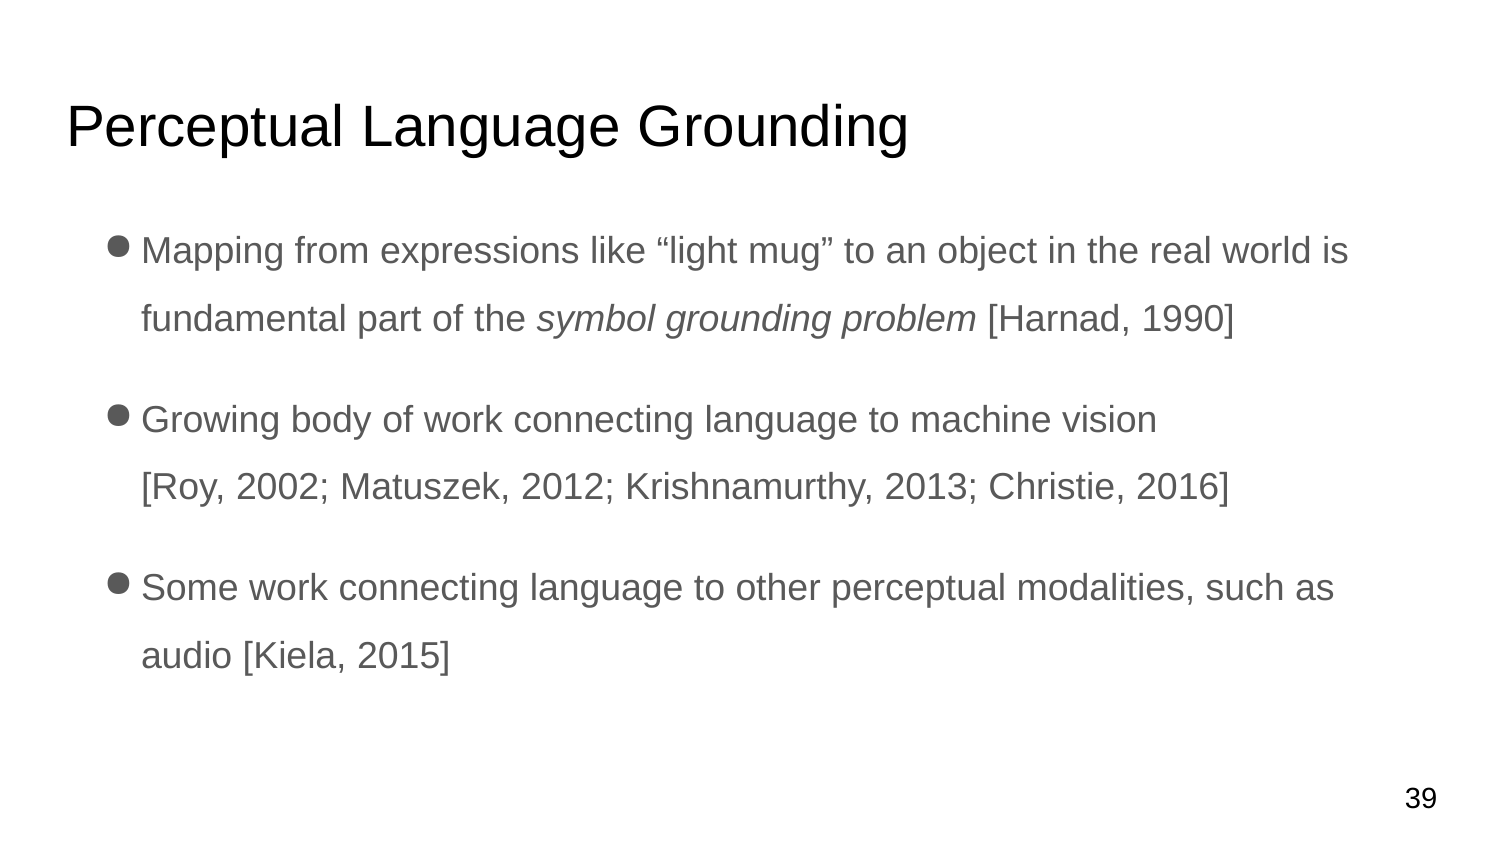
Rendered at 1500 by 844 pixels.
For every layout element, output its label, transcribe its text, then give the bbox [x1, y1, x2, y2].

slide_number 39 [1389, 764, 1480, 830]
list Mapping from expressions like “light mug” to an object in the real world is fundamental part of the symbol grounding problem [Harnad, 1990] Growing body of work connecting language to machine vision [Roy, 2002; Matuszek, 2012; Krishnamurthy, 2013; Christie, 2016] Some work connecting language to other perceptual modalities, such as audio [Kiela, 2015] [51, 189, 1449, 750]
title Perceptual Language Grounding [51, 72, 1449, 167]
